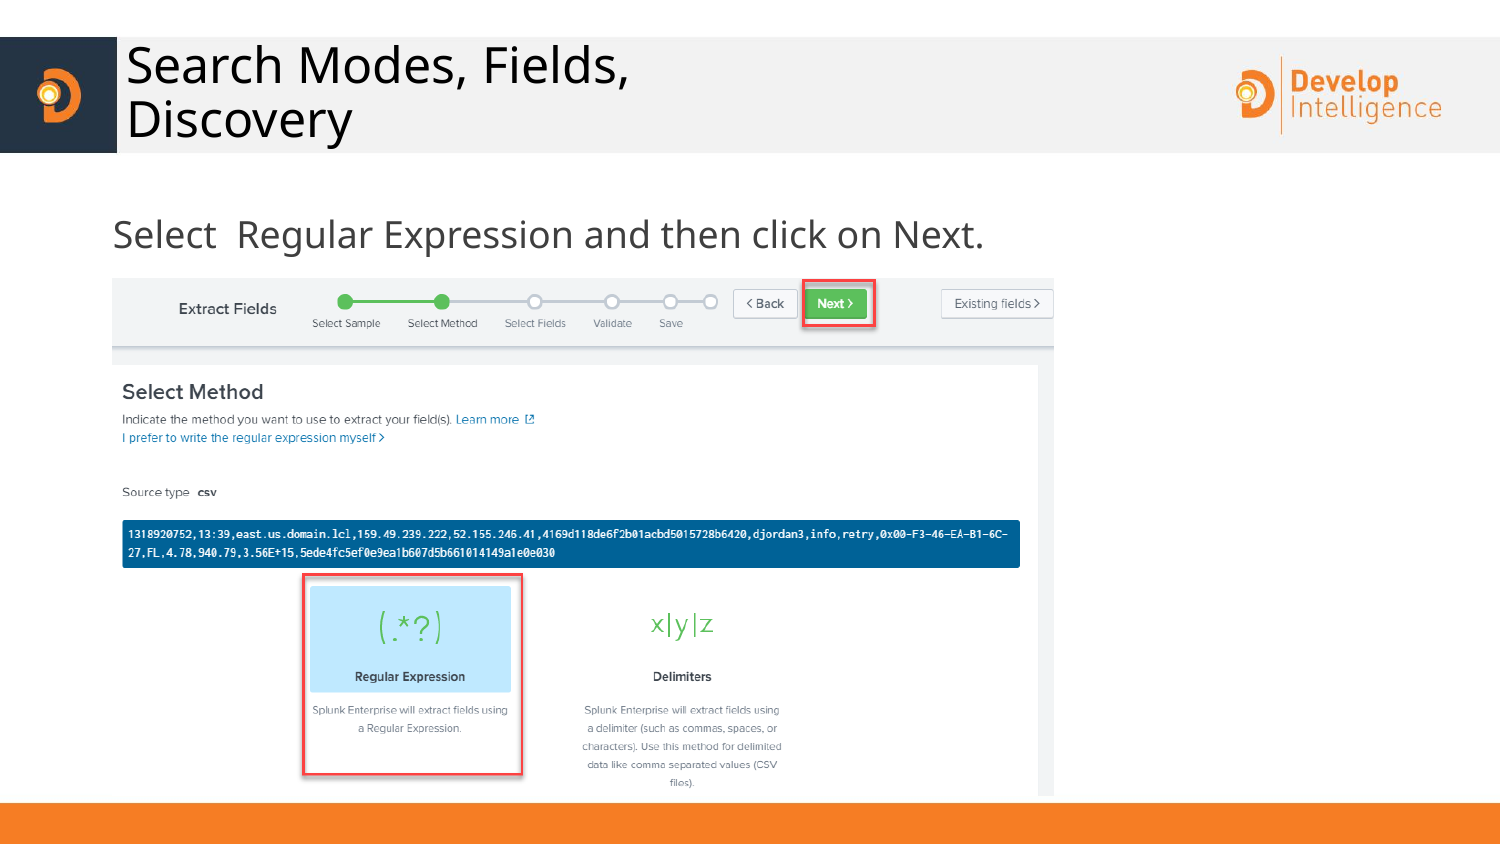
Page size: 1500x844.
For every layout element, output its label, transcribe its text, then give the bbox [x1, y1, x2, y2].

title Search Modes, Fields, Discovery [114, 52, 859, 137]
picture [0, 0, 1500, 844]
list Select Regular Expression and then click on Next. [101, 198, 1396, 520]
